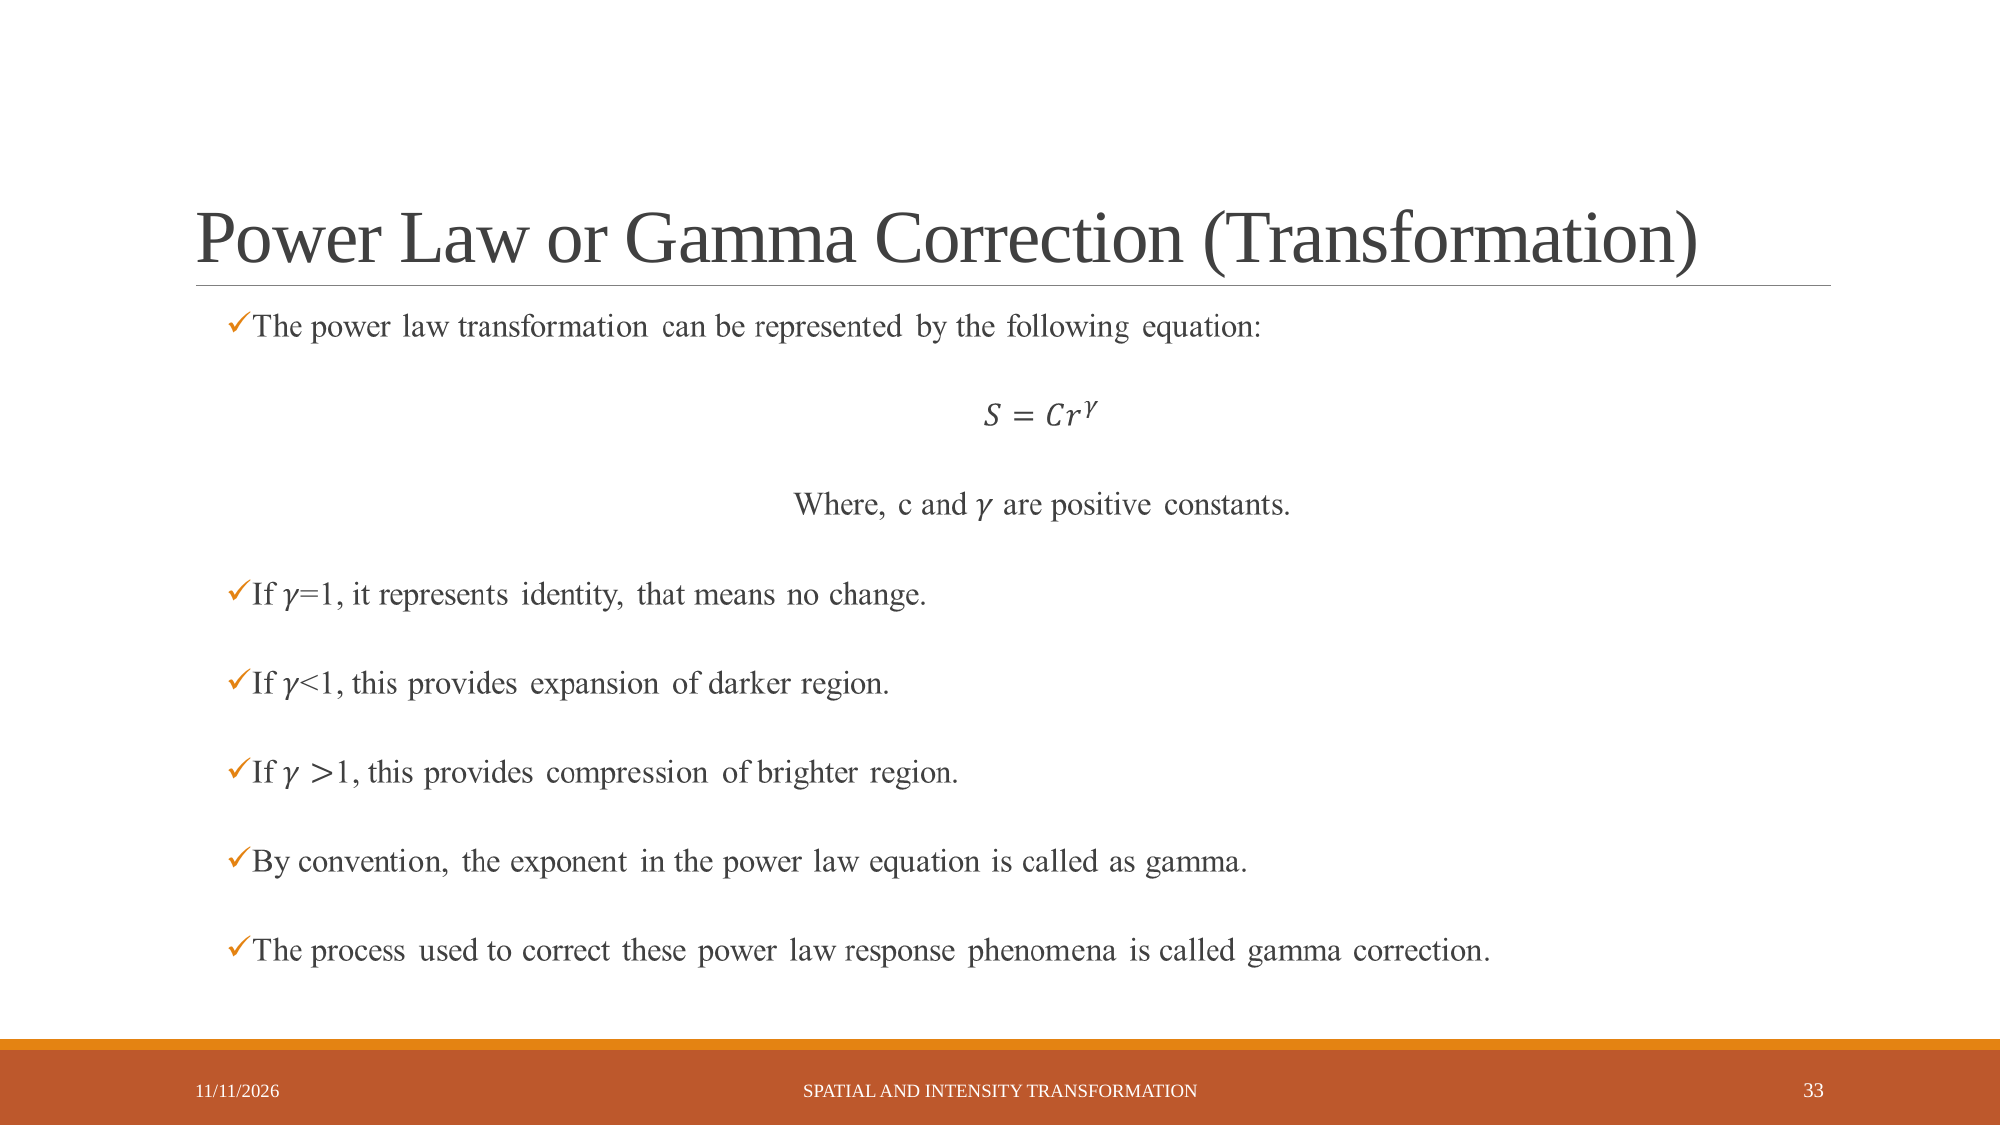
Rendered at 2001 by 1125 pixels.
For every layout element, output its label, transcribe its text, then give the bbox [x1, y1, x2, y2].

slide_number 33 [1624, 1059, 1840, 1120]
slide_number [179, 1059, 586, 1120]
title Power Law or Gamma Correction (Transformation) [179, 47, 1830, 285]
list [207, 284, 1858, 1017]
footer Spatial and Intensity Transformation [604, 1059, 1396, 1120]
